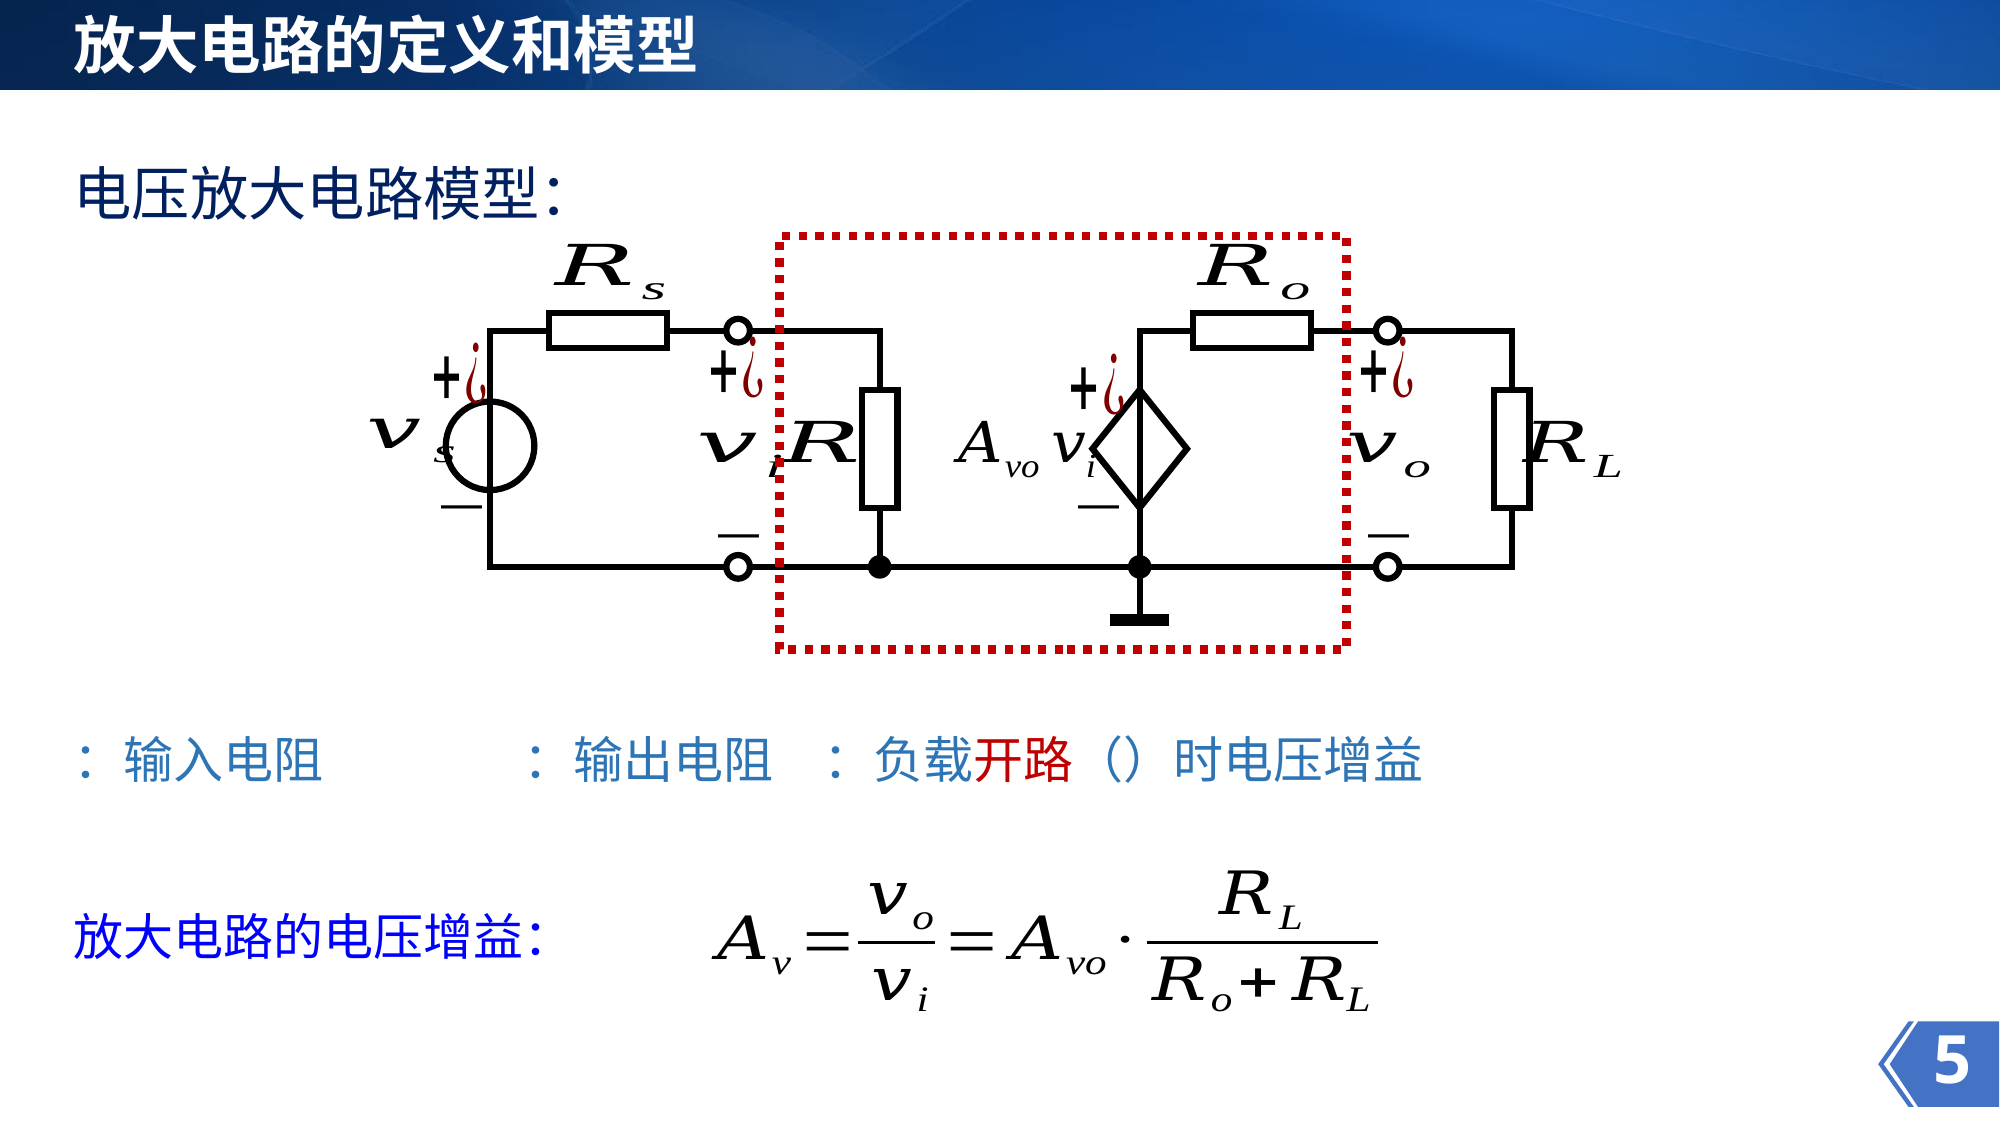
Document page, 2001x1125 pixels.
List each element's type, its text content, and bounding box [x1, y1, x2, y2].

picture [0, 0, 2000, 95]
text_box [1878, 1016, 2000, 1107]
text_box 电压放大电路模型： [58, 135, 732, 235]
text_box 放大电路的电压增益： [59, 885, 573, 973]
text_box 放大电路的定义和模型 [58, 0, 1999, 90]
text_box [366, 236, 1624, 650]
